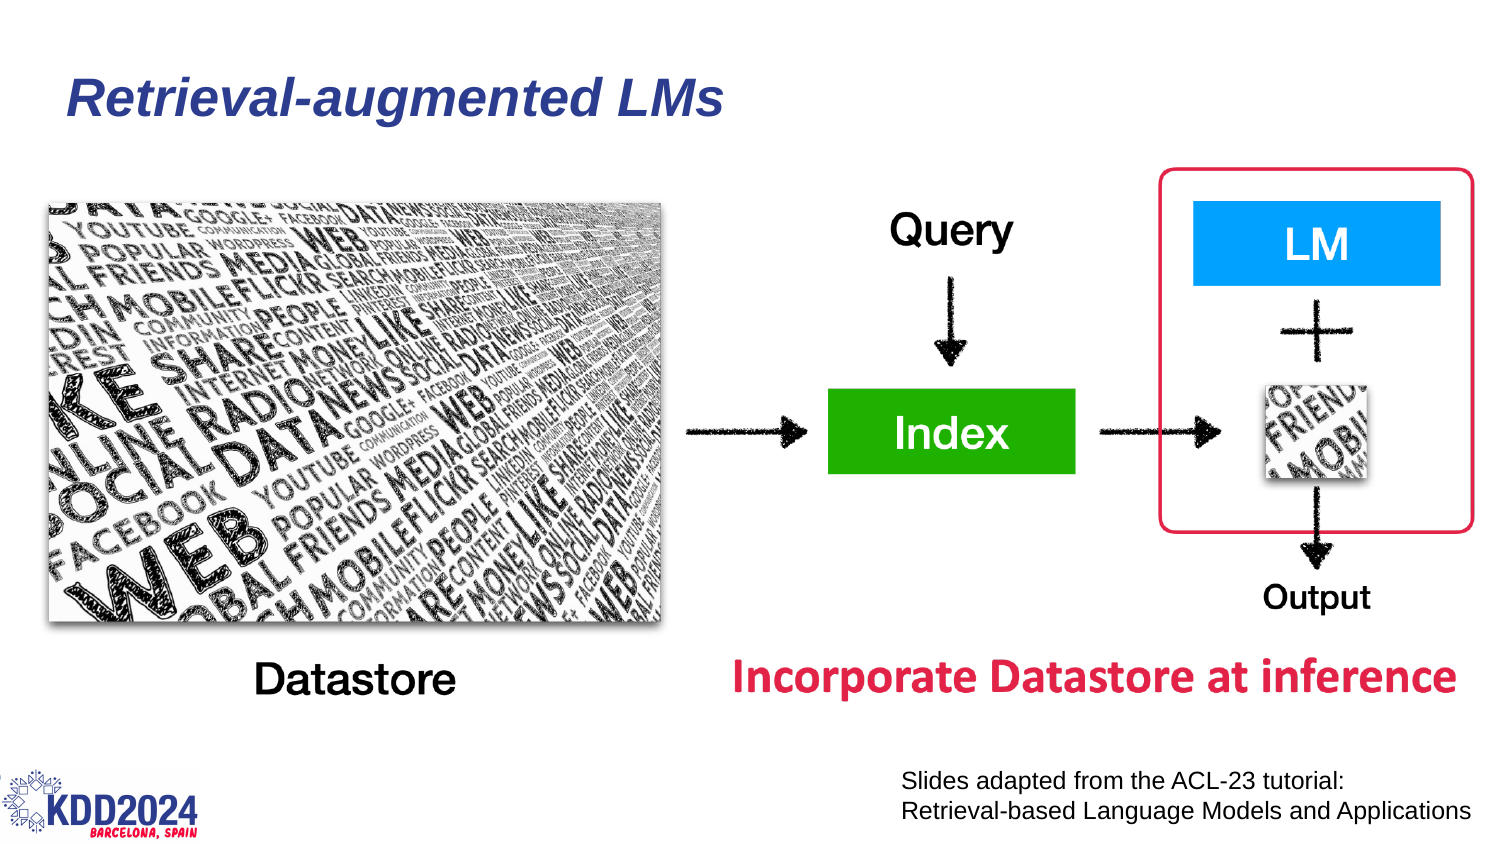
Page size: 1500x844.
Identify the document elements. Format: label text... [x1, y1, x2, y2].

picture [0, 766, 201, 844]
picture [24, 166, 1476, 750]
title Retrieval-augmented LMs [51, 48, 1449, 142]
text_box Slides adapted from the ACL-23 tutorial: Retrieval-based Language Models and Applications [886, 749, 1500, 840]
